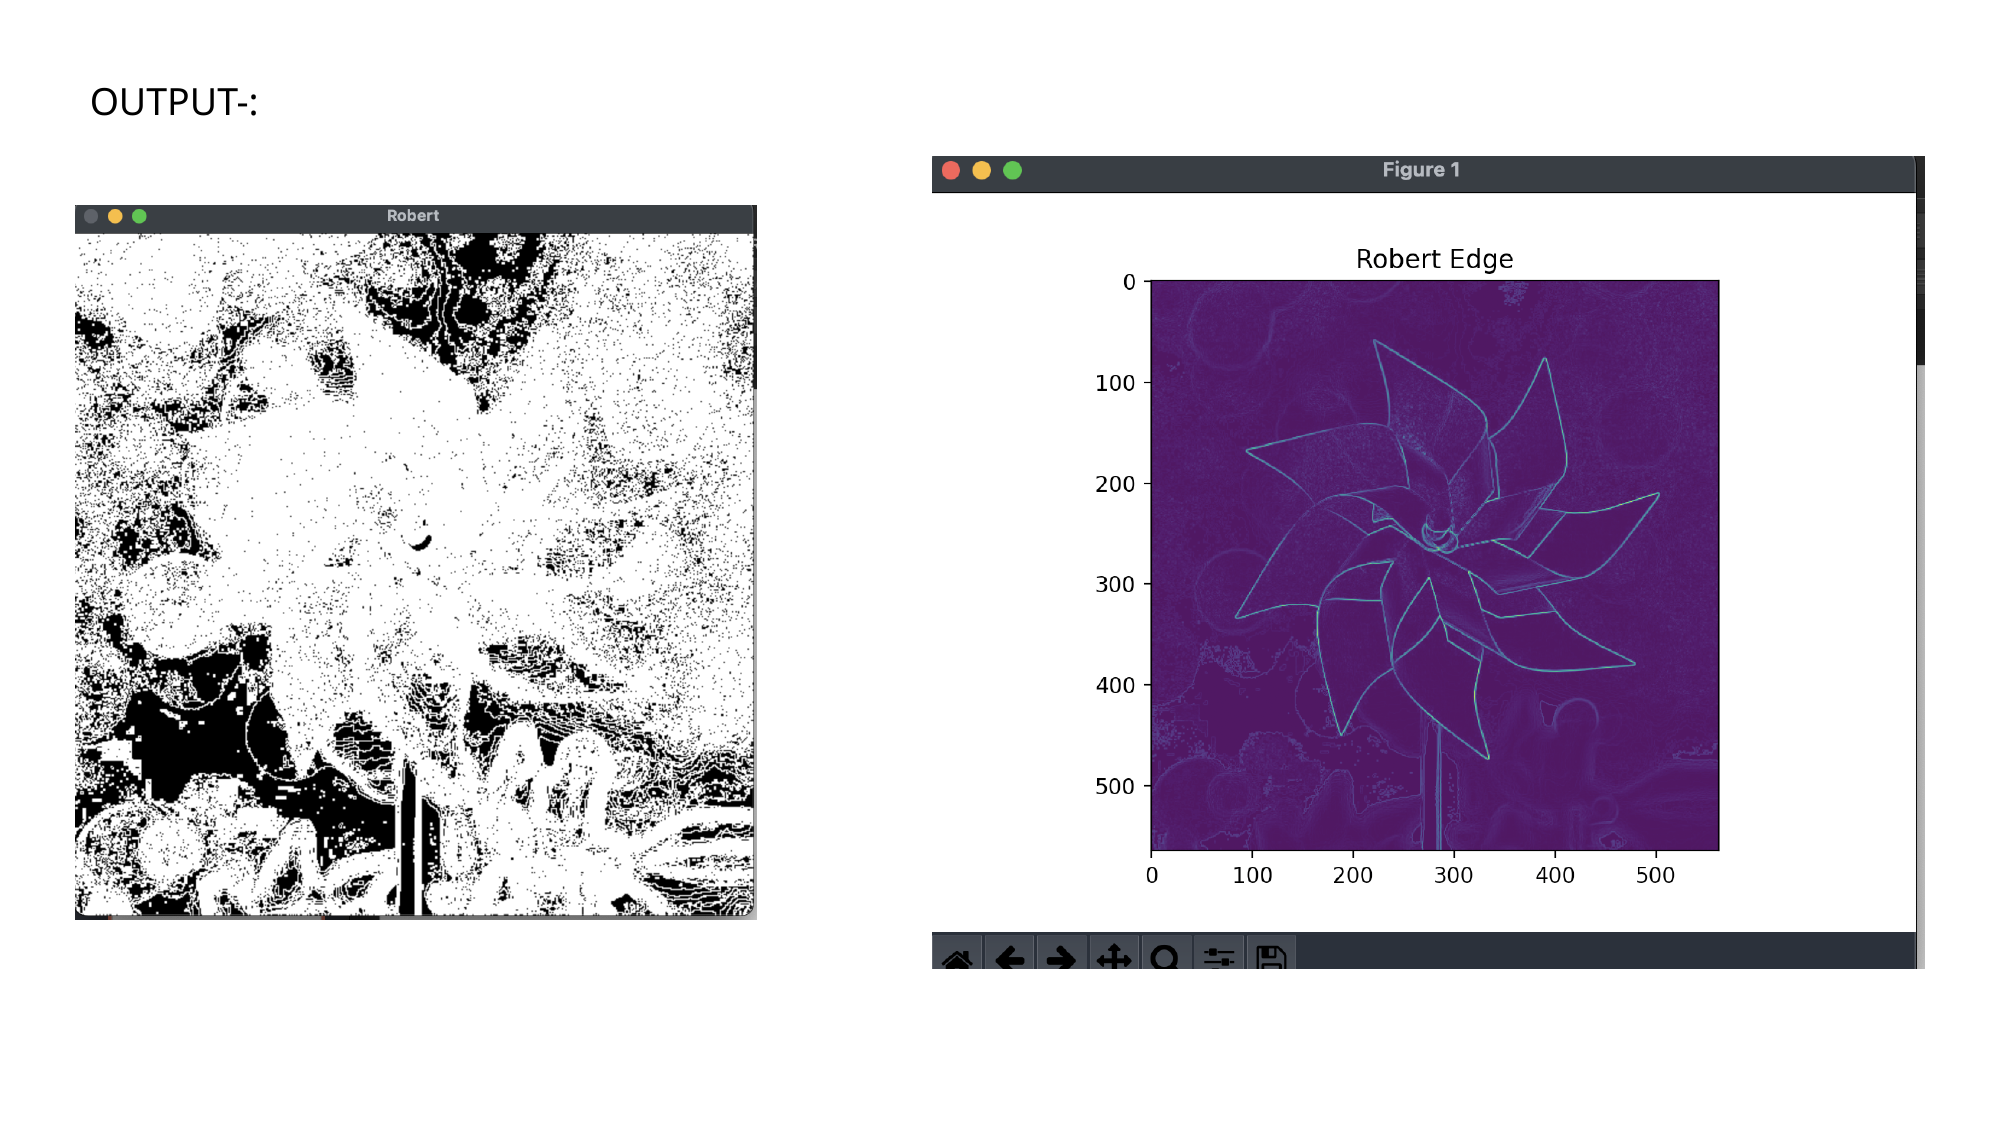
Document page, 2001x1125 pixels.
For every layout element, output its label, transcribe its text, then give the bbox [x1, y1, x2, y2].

picture [74, 205, 757, 920]
text_box OUTPUT-: [74, 70, 612, 131]
picture [932, 156, 1925, 969]
